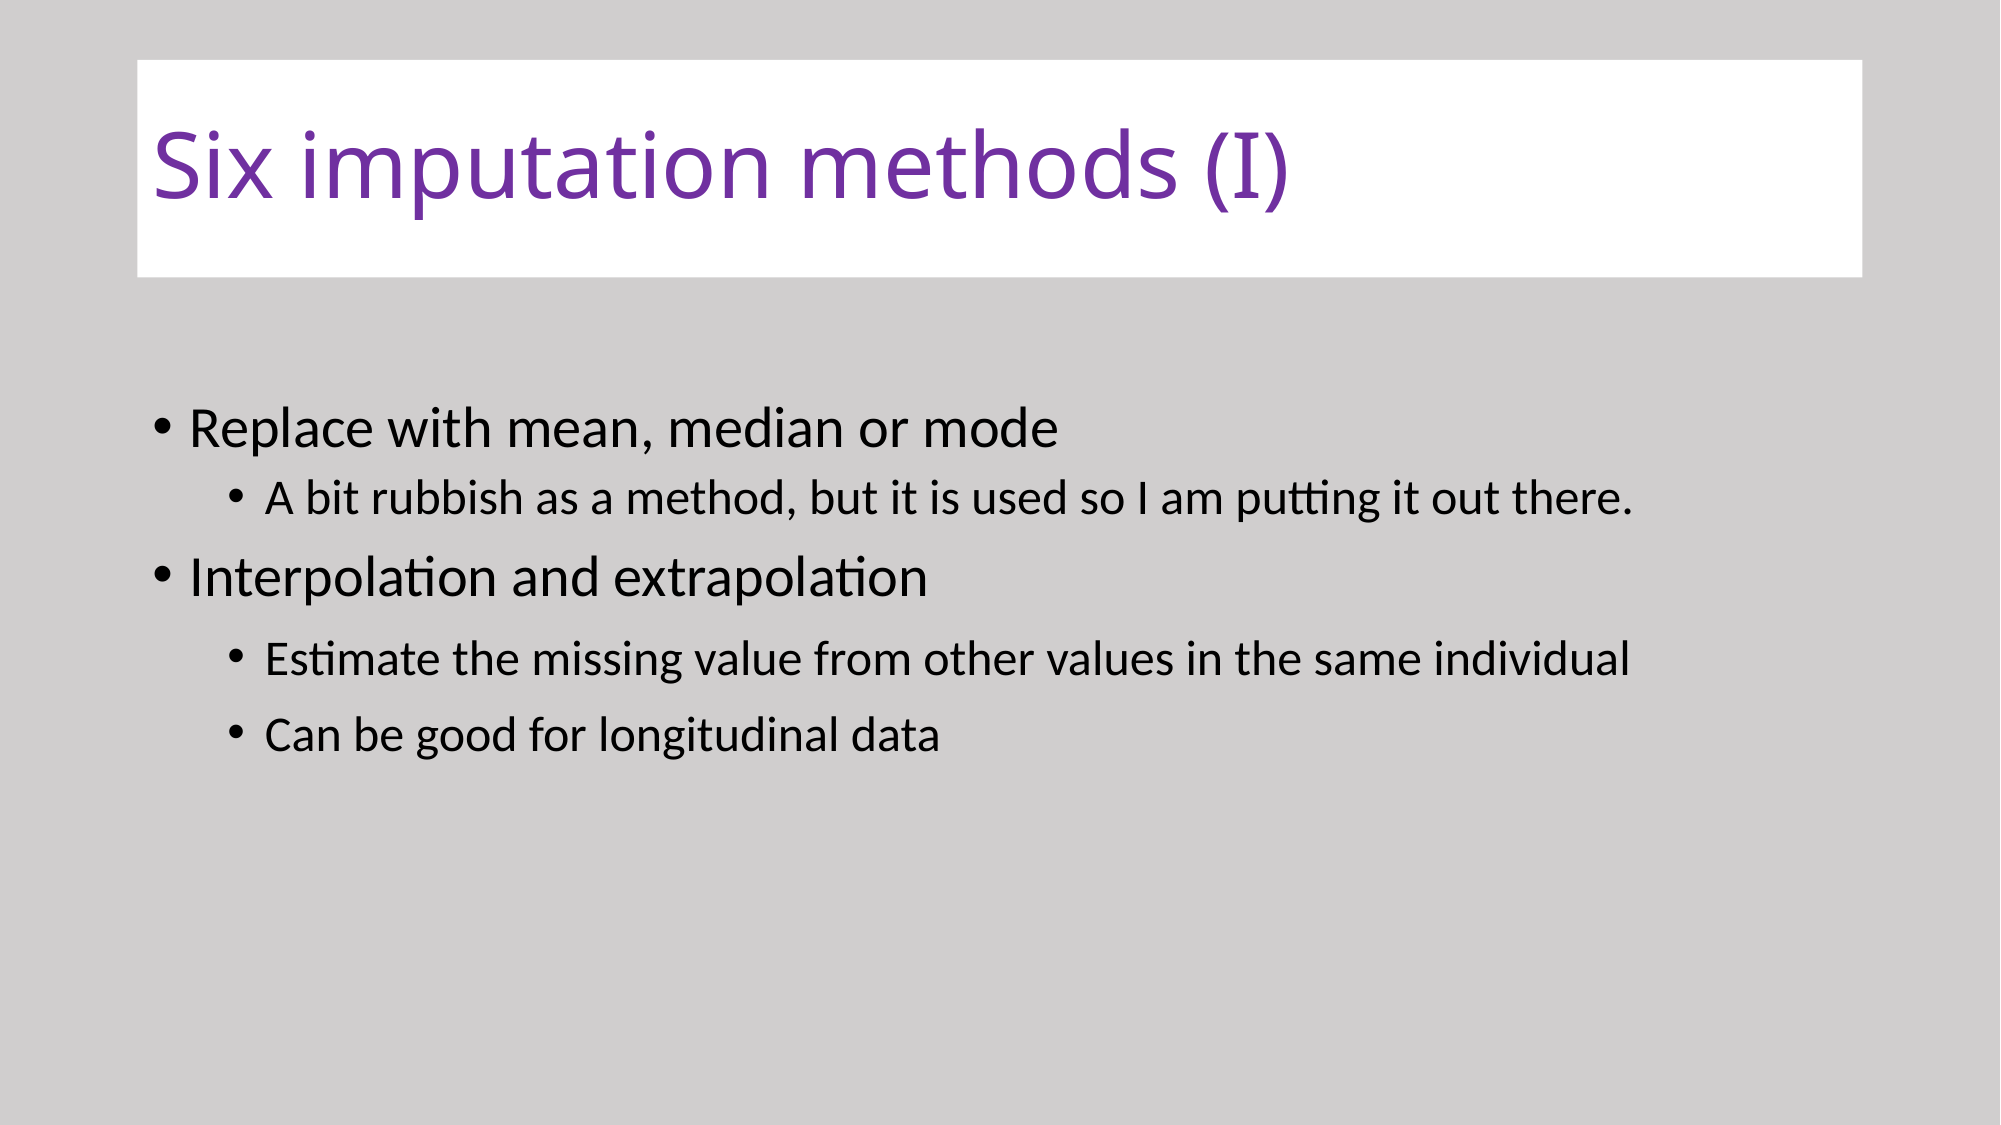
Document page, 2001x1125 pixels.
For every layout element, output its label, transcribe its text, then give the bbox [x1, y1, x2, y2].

title Six imputation methods (I) [137, 59, 1863, 278]
list Replace with mean, median or mode A bit rubbish as a method, but it is used so I am putting it out there. Interpolation and extrapolation Estimate the missing value from other values in the same individual Can be good for longitudinal data [137, 299, 1863, 1066]
